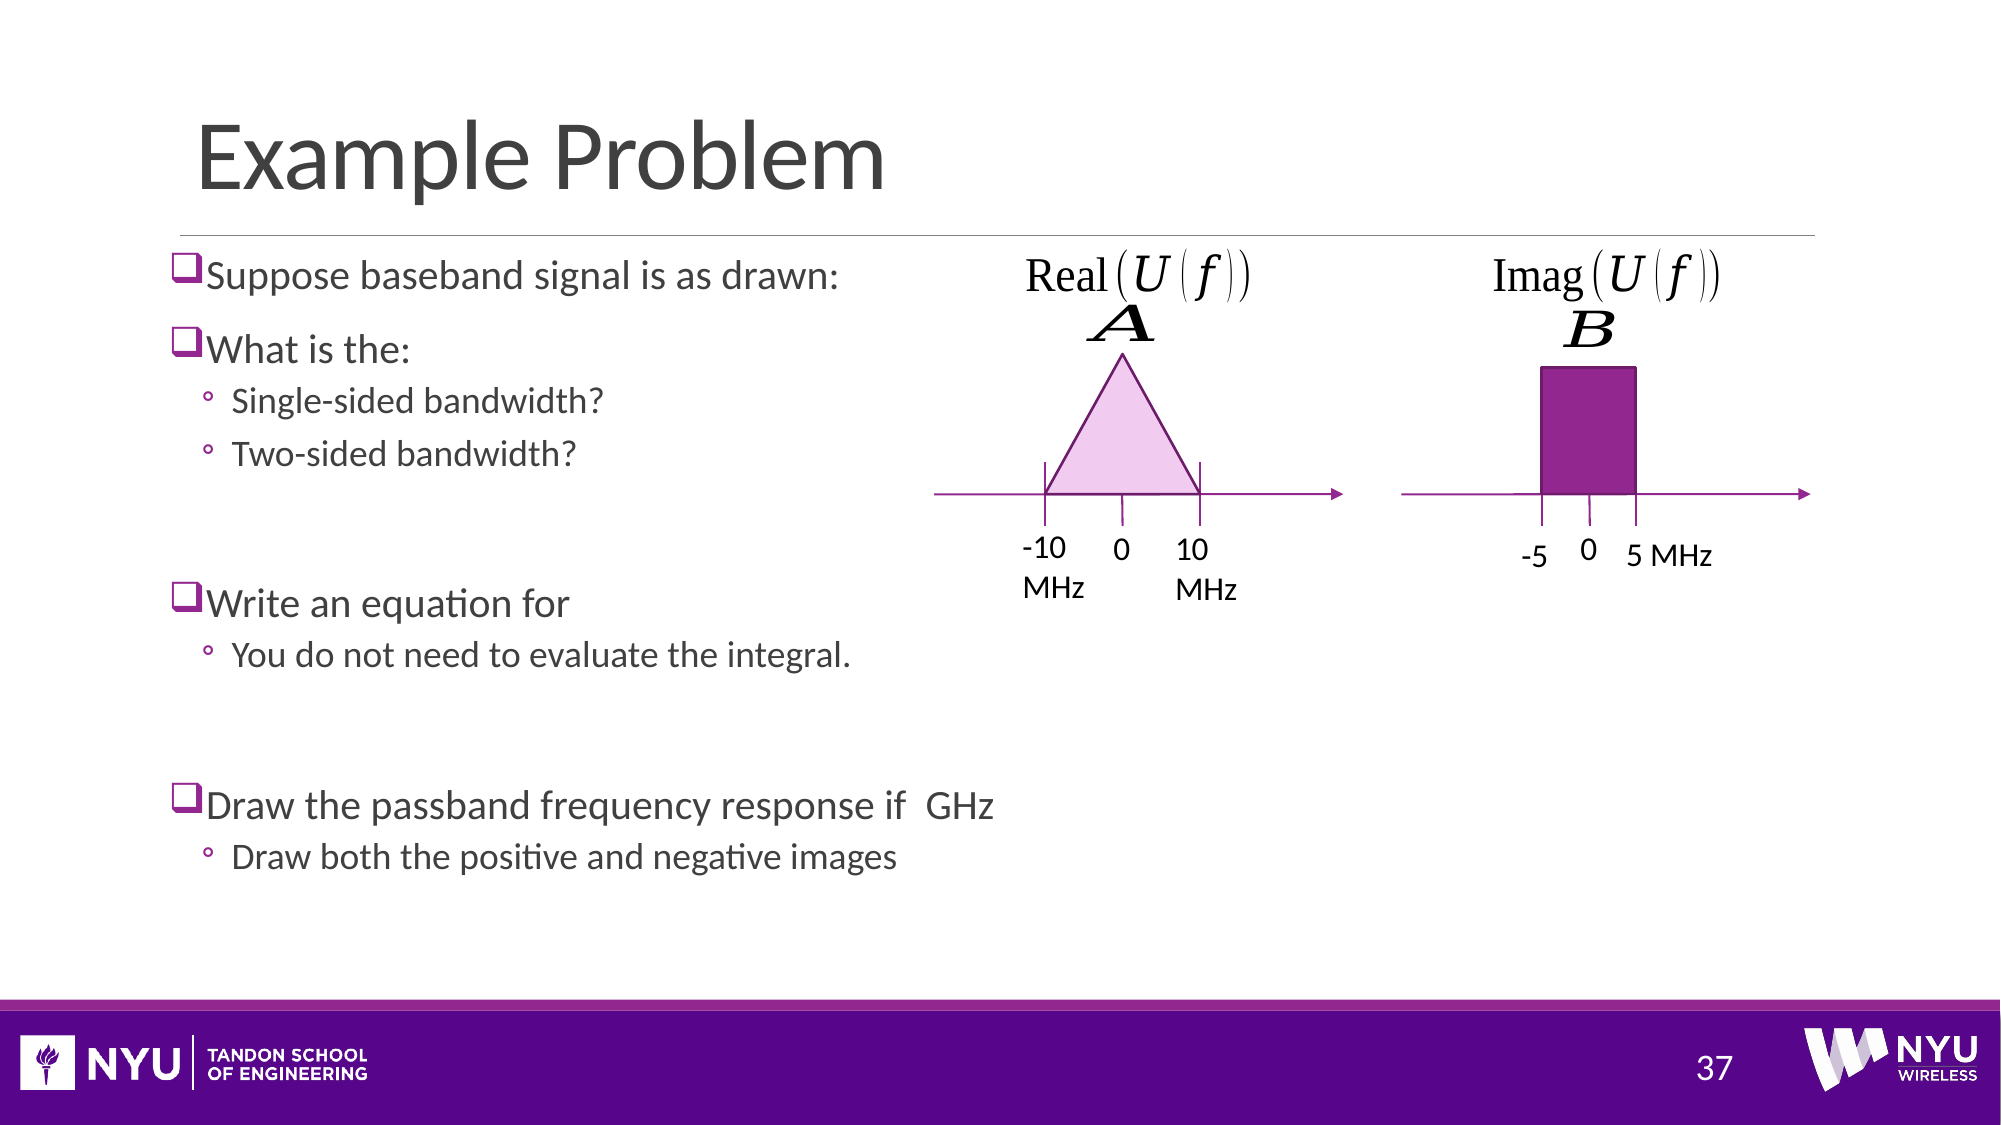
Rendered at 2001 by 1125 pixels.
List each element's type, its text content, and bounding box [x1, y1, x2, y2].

text_box [1540, 366, 1637, 490]
text_box 5 MHz [1611, 526, 1812, 581]
text_box [1055, 352, 1196, 490]
text_box -10 MHz [1007, 517, 1102, 613]
text_box 0 [1599, 519, 1605, 574]
slide_number 37 [1533, 1035, 1749, 1096]
text_box 0 [1565, 519, 1585, 526]
text_box -5 [1506, 526, 1601, 582]
text_box 10 MHz [1160, 519, 1255, 614]
title Example Problem [180, 47, 1830, 218]
text_box 0 [1102, 519, 1137, 574]
